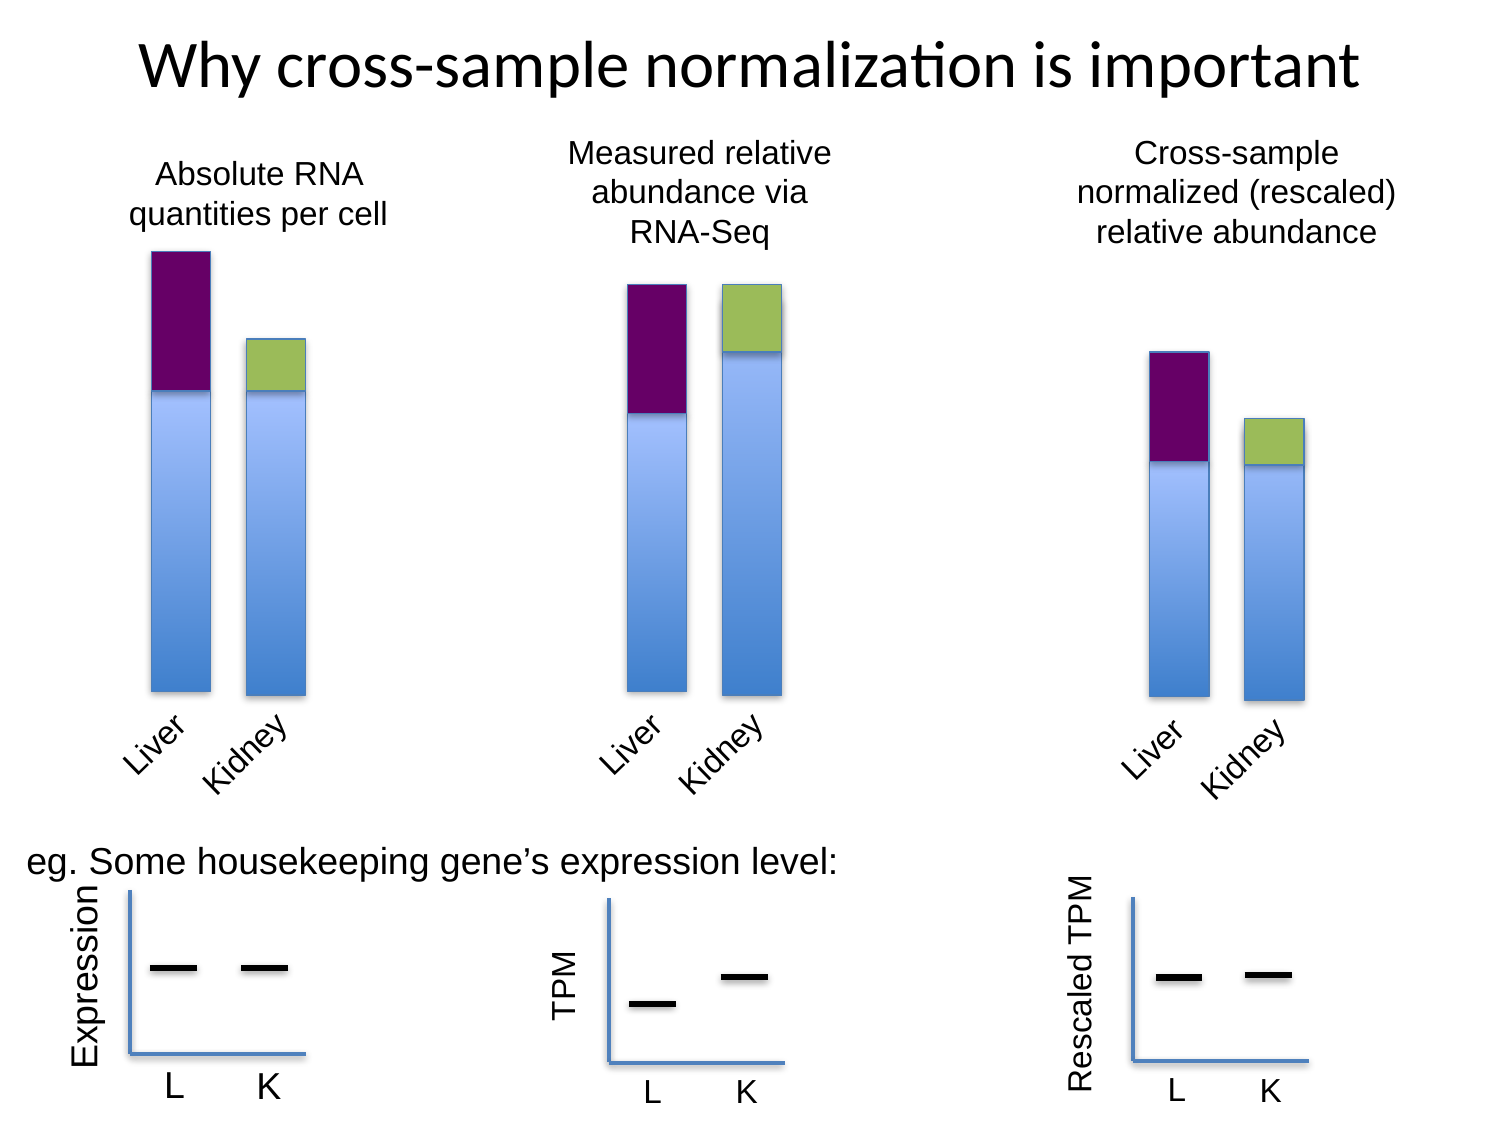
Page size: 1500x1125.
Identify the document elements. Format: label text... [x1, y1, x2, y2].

title Why cross-sample normalization is important [75, 0, 1425, 155]
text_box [98, 144, 420, 781]
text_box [5, 829, 529, 1116]
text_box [534, 123, 856, 1119]
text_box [1050, 123, 1417, 1118]
